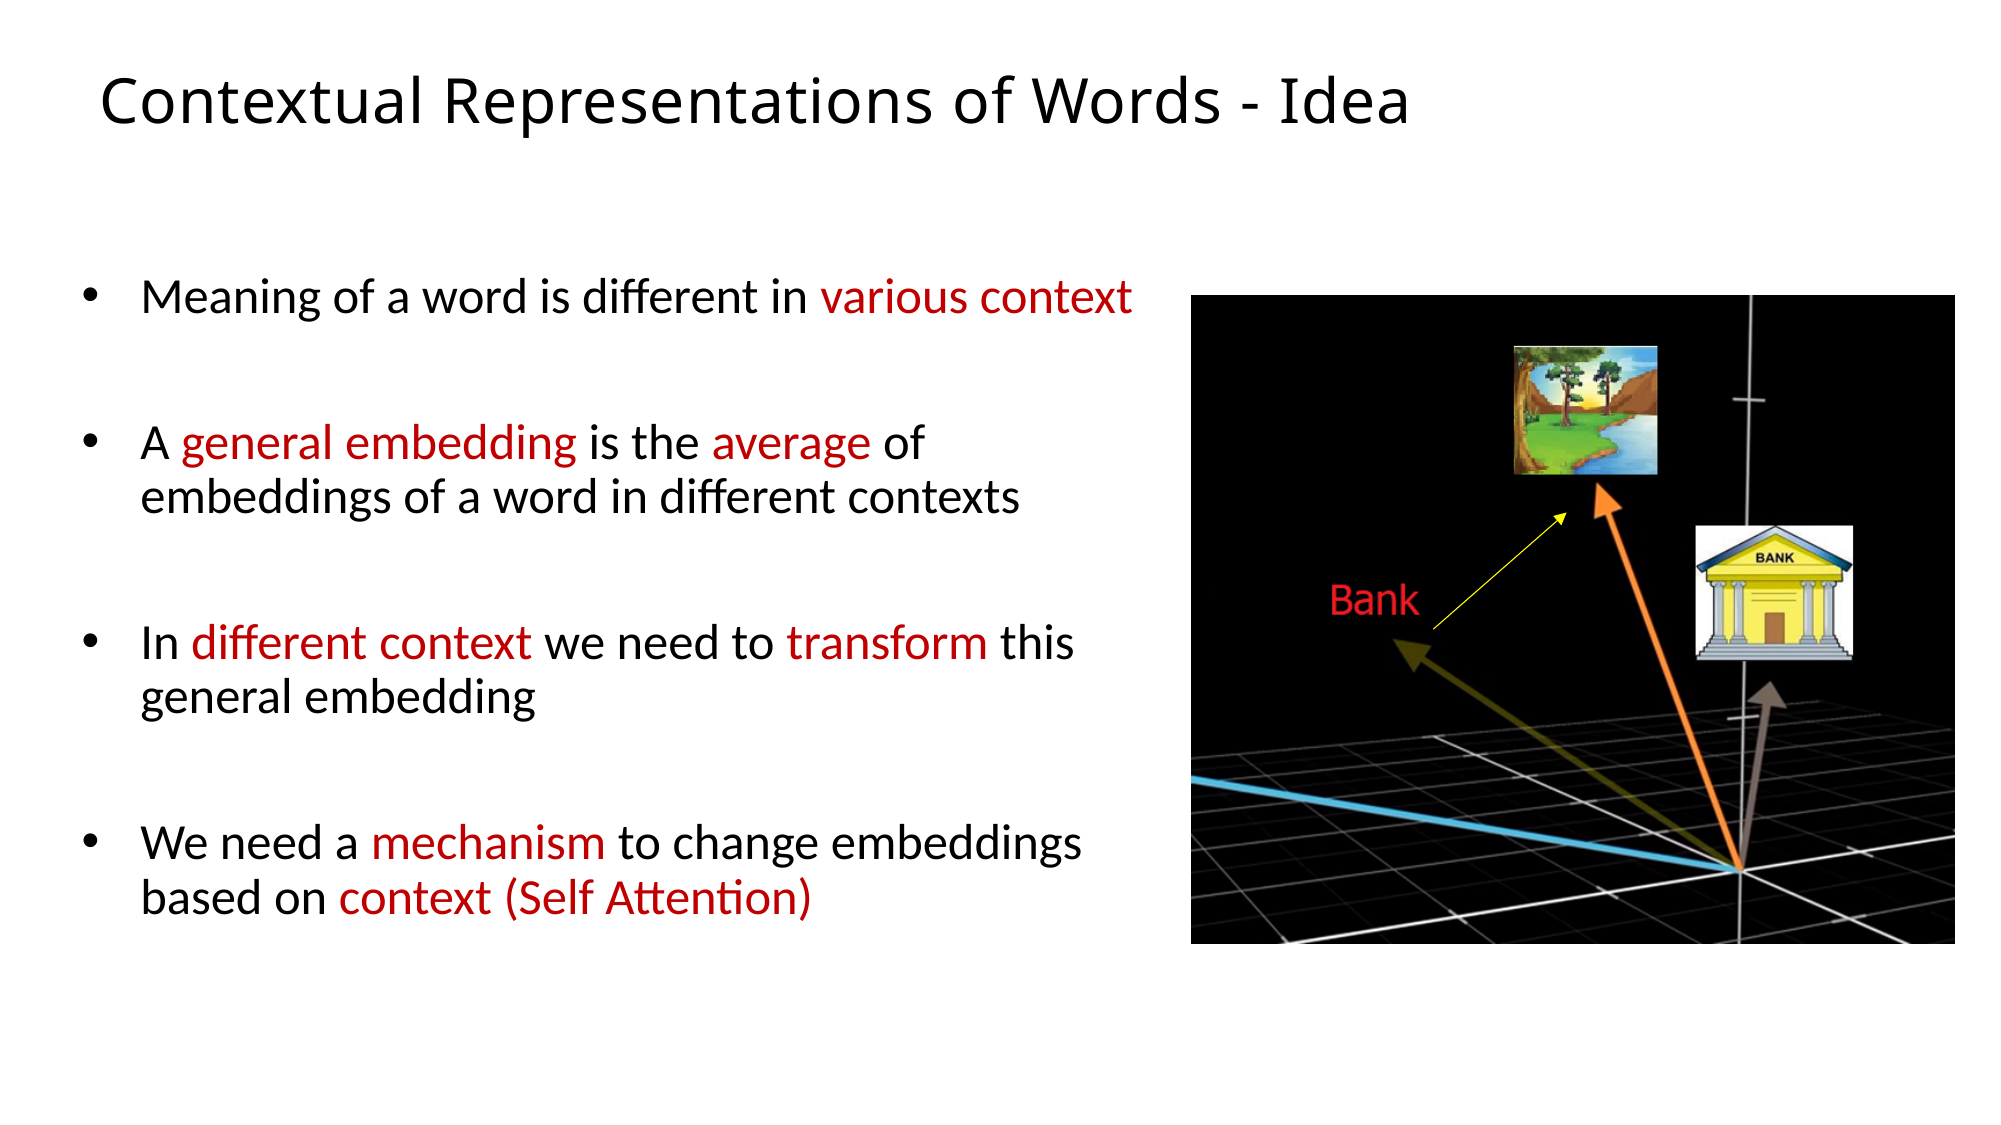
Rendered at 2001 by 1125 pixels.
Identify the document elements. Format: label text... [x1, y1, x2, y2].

list Meaning of a word is different in various context A general embedding is the average of embeddings of a word in different contexts In different context we need to transform this general embedding We need a mechanism to change embeddings based on context (Self Attention) [66, 262, 1150, 990]
title Contextual Representations of Words - Idea [84, 61, 1722, 146]
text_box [1433, 512, 1567, 630]
picture [1191, 295, 1955, 944]
